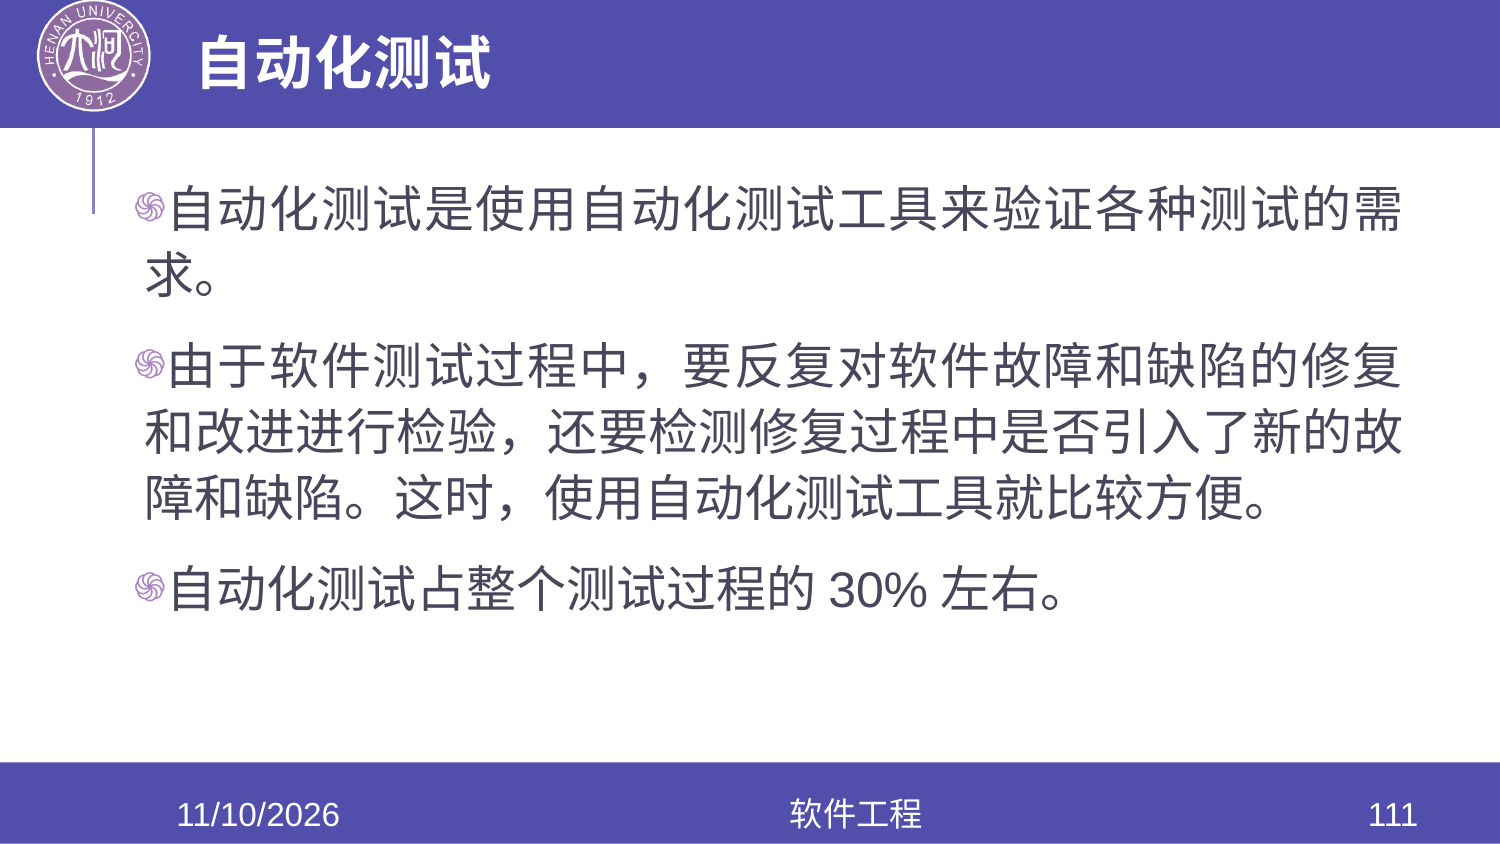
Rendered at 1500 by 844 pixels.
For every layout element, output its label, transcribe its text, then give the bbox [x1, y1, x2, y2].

list 自动化测试是使用自动化测试工具来验证各种测试的需求。 由于软件测试过程中，要反复对软件故障和缺陷的修复和改进进行检验，还要检测修复过程中是否引入了新的故障和缺陷。这时，使用自动化测试工具就比较方便。 自动化测试占整个测试过程的30%左右。 [126, 163, 1411, 777]
slide_number 111 [1333, 796, 1454, 830]
title 自动化测试 [179, 0, 1454, 136]
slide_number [126, 796, 391, 830]
footer 软件工程 [391, 796, 1322, 830]
